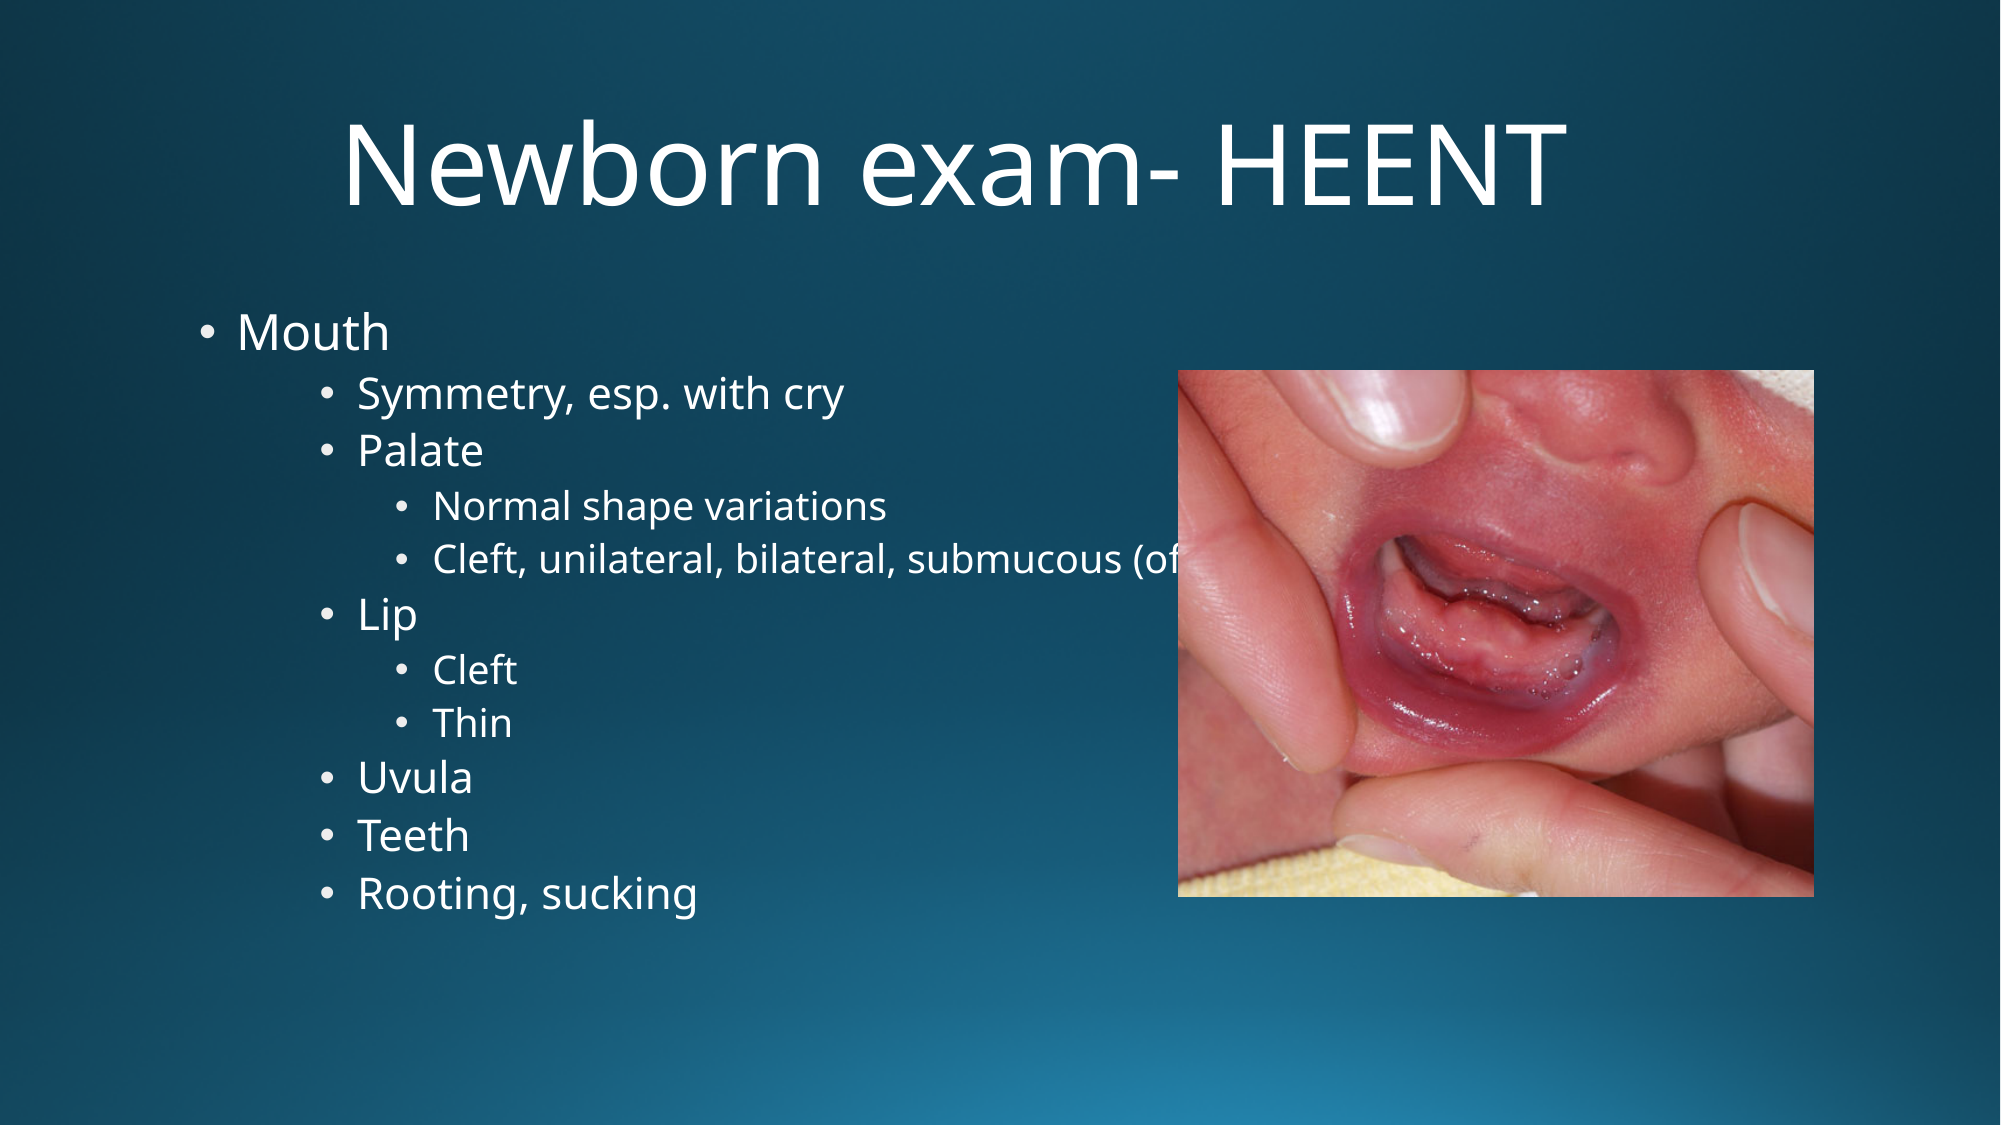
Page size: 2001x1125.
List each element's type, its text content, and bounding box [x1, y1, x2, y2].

list Mouth Symmetry, esp. with cry Palate Normal shape variations Cleft, unilateral, bilateral, submucous (often occult) Lip Cleft Thin Uvula Teeth Rooting, sucking [183, 299, 1863, 1014]
picture [0, 0, 2001, 1125]
title Newborn exam- HEENT [324, 75, 1675, 263]
